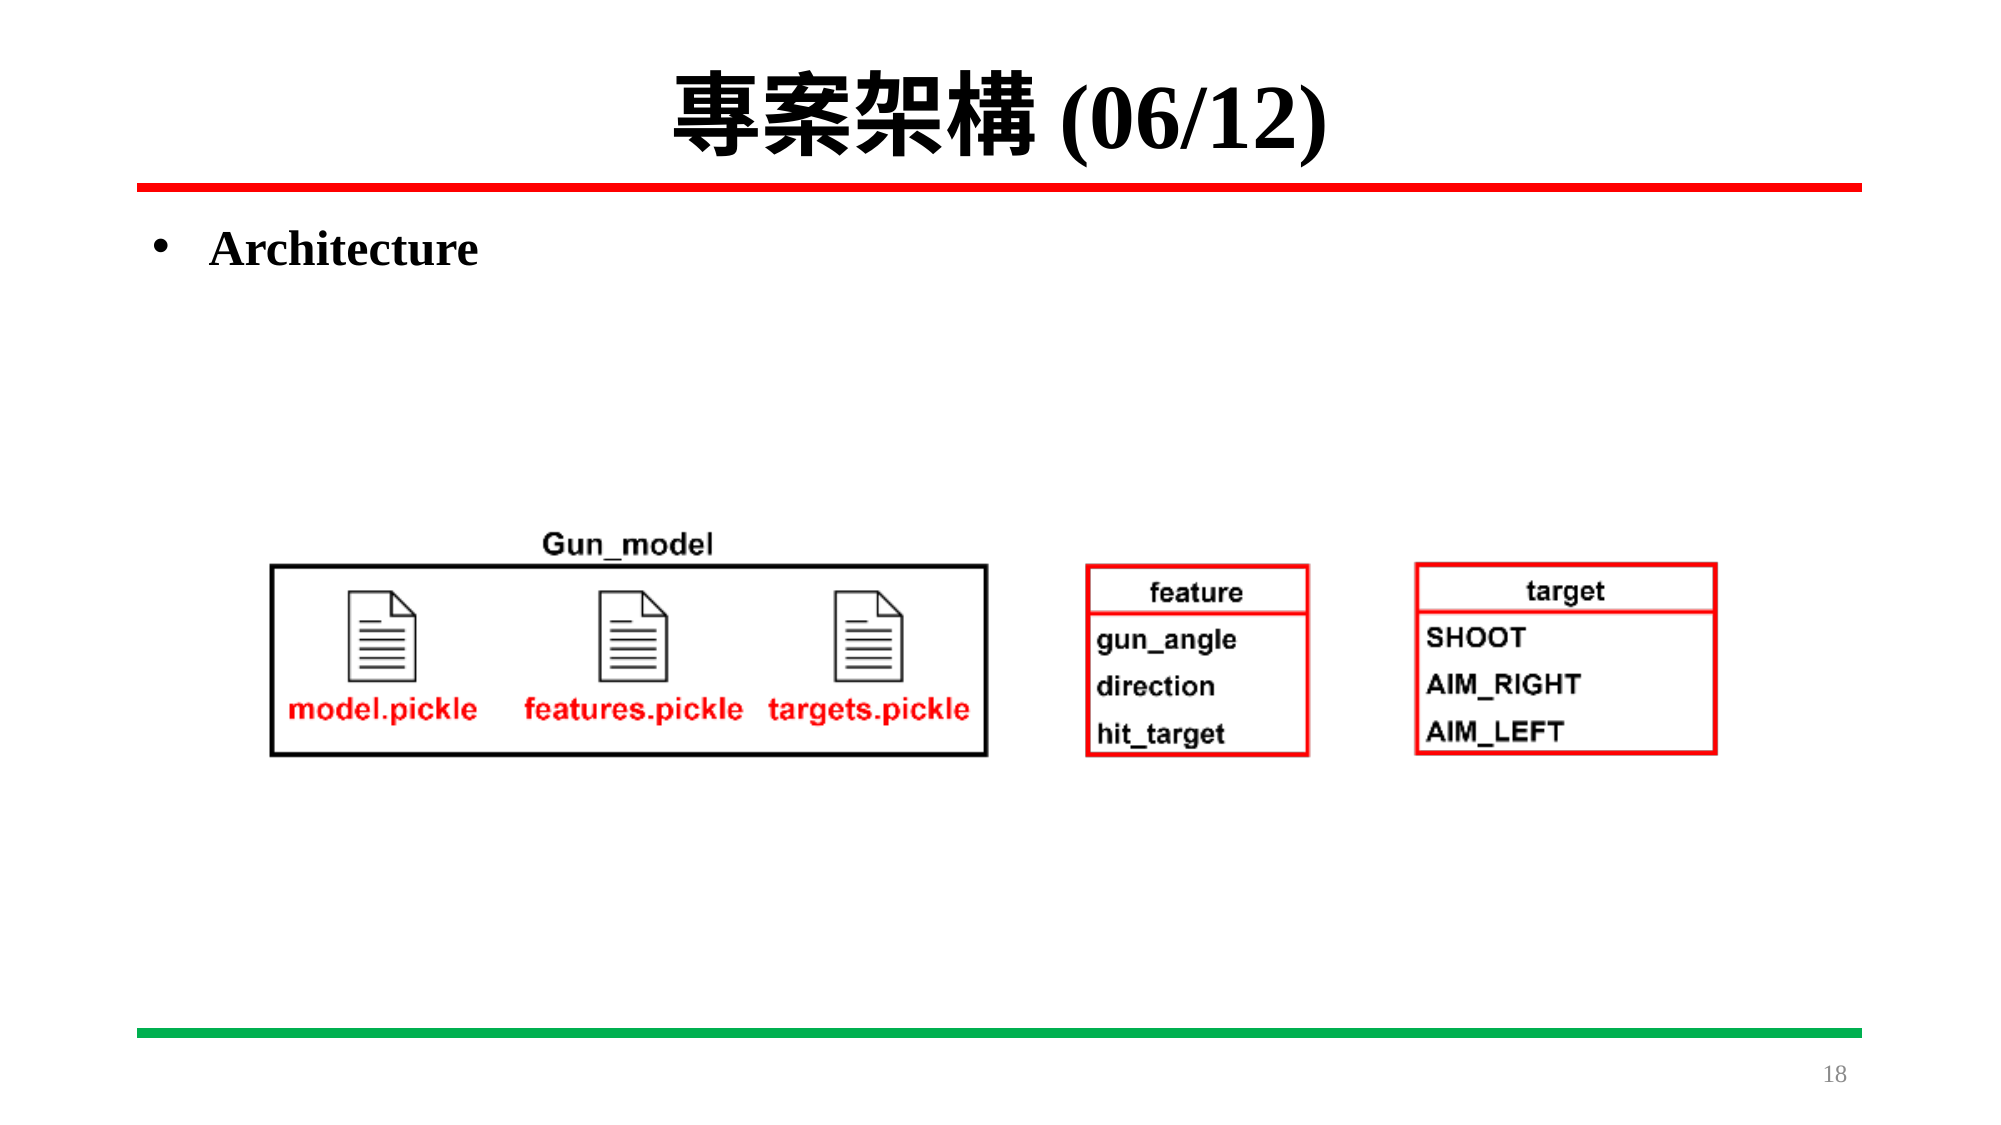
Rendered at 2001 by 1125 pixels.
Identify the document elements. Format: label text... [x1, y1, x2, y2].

text_box Architecture [137, 177, 1863, 283]
slide_number 18 [1412, 1042, 1863, 1103]
picture [237, 492, 1763, 795]
title 專案架構(06/12) [137, 59, 1863, 177]
